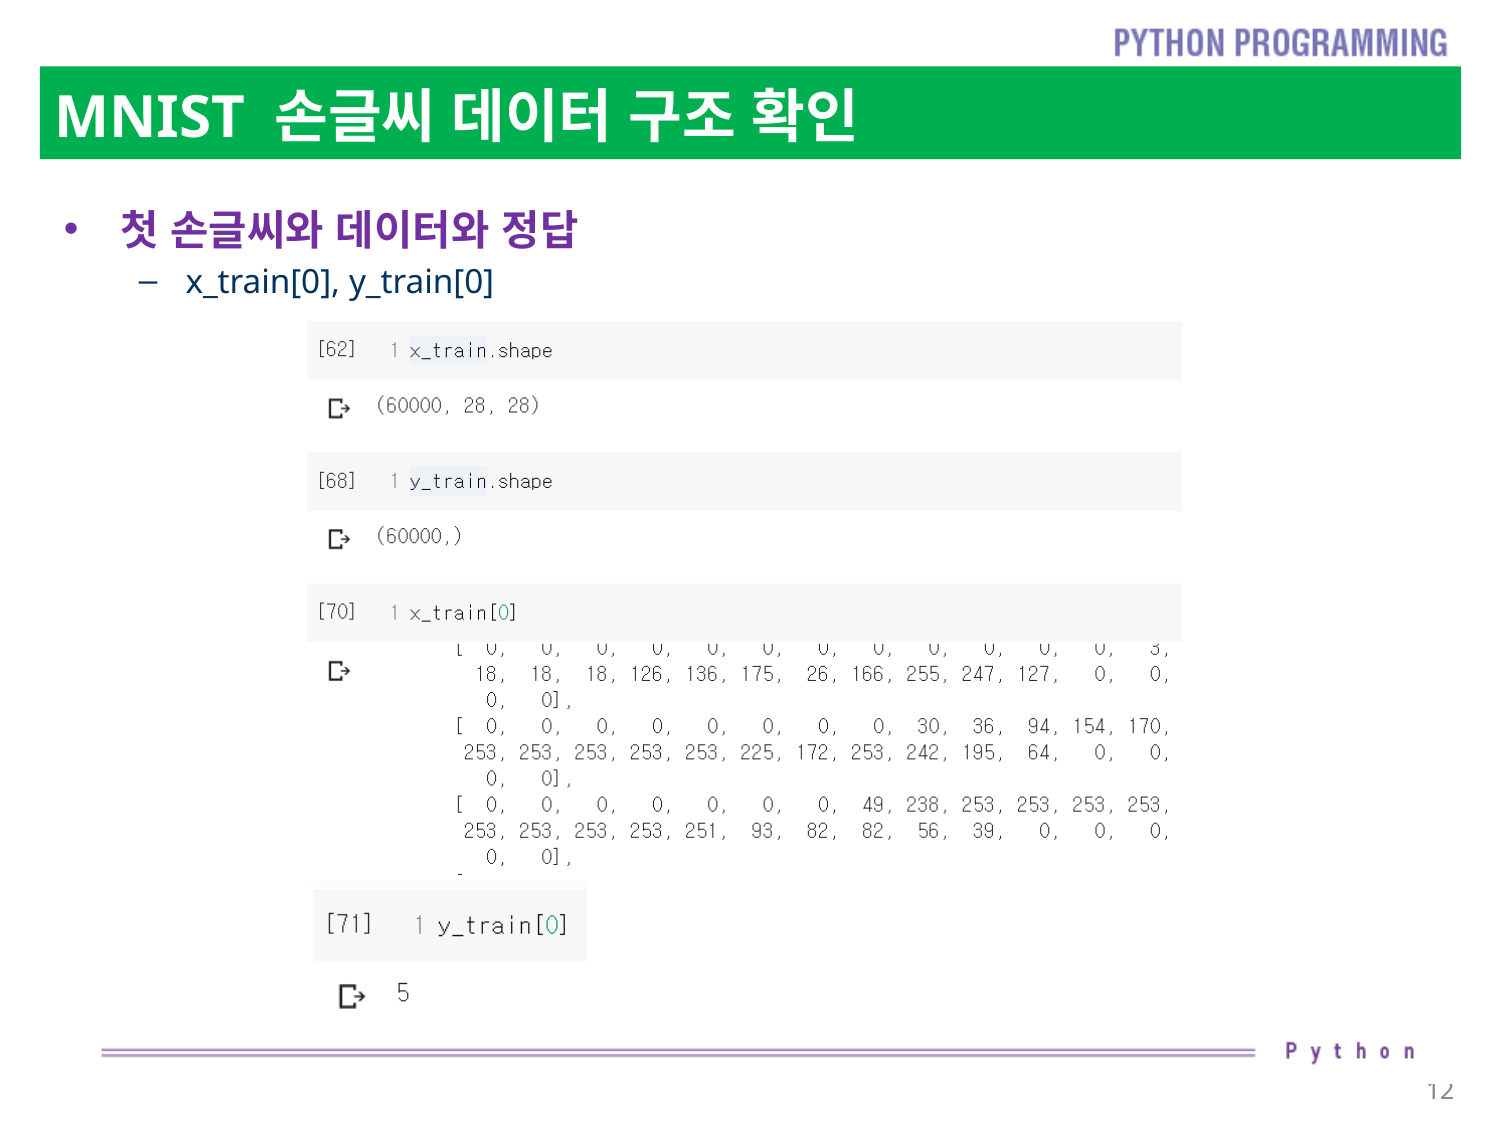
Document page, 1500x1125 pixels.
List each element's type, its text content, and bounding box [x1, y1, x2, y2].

list 첫 손글씨와 데이터와 정답 x_train[0], y_train[0] [48, 195, 1461, 1041]
picture [1106, 13, 1462, 66]
picture [18, 1020, 1483, 1084]
slide_number 12 [1119, 1071, 1470, 1112]
title MNIST 손글씨 데이터 구조 확인 [39, 76, 1444, 152]
picture [302, 880, 588, 1026]
picture [302, 320, 1182, 875]
